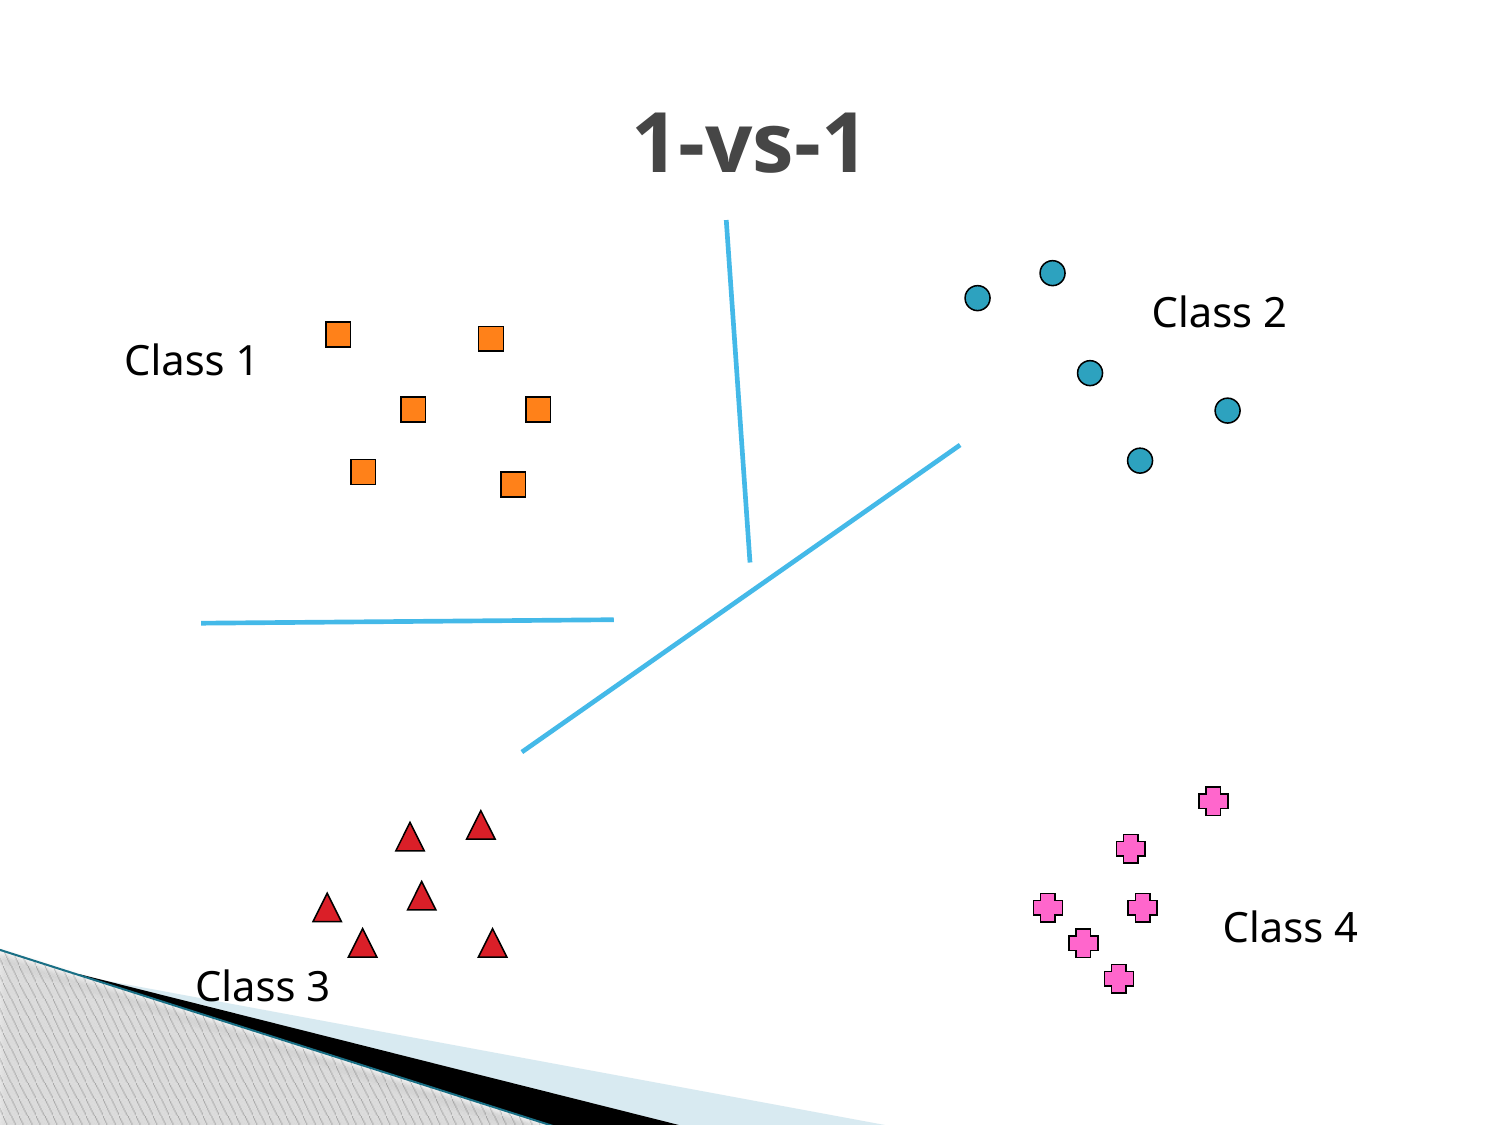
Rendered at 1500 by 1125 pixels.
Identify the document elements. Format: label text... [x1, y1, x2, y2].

text_box [1104, 964, 1134, 993]
text_box [1116, 834, 1146, 864]
text_box [478, 326, 504, 352]
text_box [466, 810, 496, 840]
text_box [525, 397, 551, 423]
text_box [965, 285, 991, 311]
text_box [1069, 928, 1098, 958]
text_box [500, 472, 526, 498]
text_box [395, 822, 425, 851]
text_box Class 3 [180, 952, 346, 1018]
text_box Class 2 [1136, 278, 1302, 344]
title 1-vs-1 [75, 45, 1425, 233]
text_box [312, 893, 342, 922]
text_box [400, 397, 426, 423]
text_box [1127, 448, 1153, 474]
text_box [1128, 893, 1158, 923]
text_box Class 4 [1207, 893, 1373, 958]
text_box [407, 881, 436, 910]
text_box [1033, 893, 1063, 923]
text_box [1198, 786, 1228, 816]
text_box [1077, 360, 1103, 386]
text_box [348, 928, 377, 958]
text_box [350, 459, 376, 485]
text_box [478, 928, 507, 958]
text_box [325, 322, 351, 348]
text_box Class 1 [109, 326, 275, 392]
text_box [1215, 398, 1241, 424]
text_box [1040, 260, 1066, 286]
